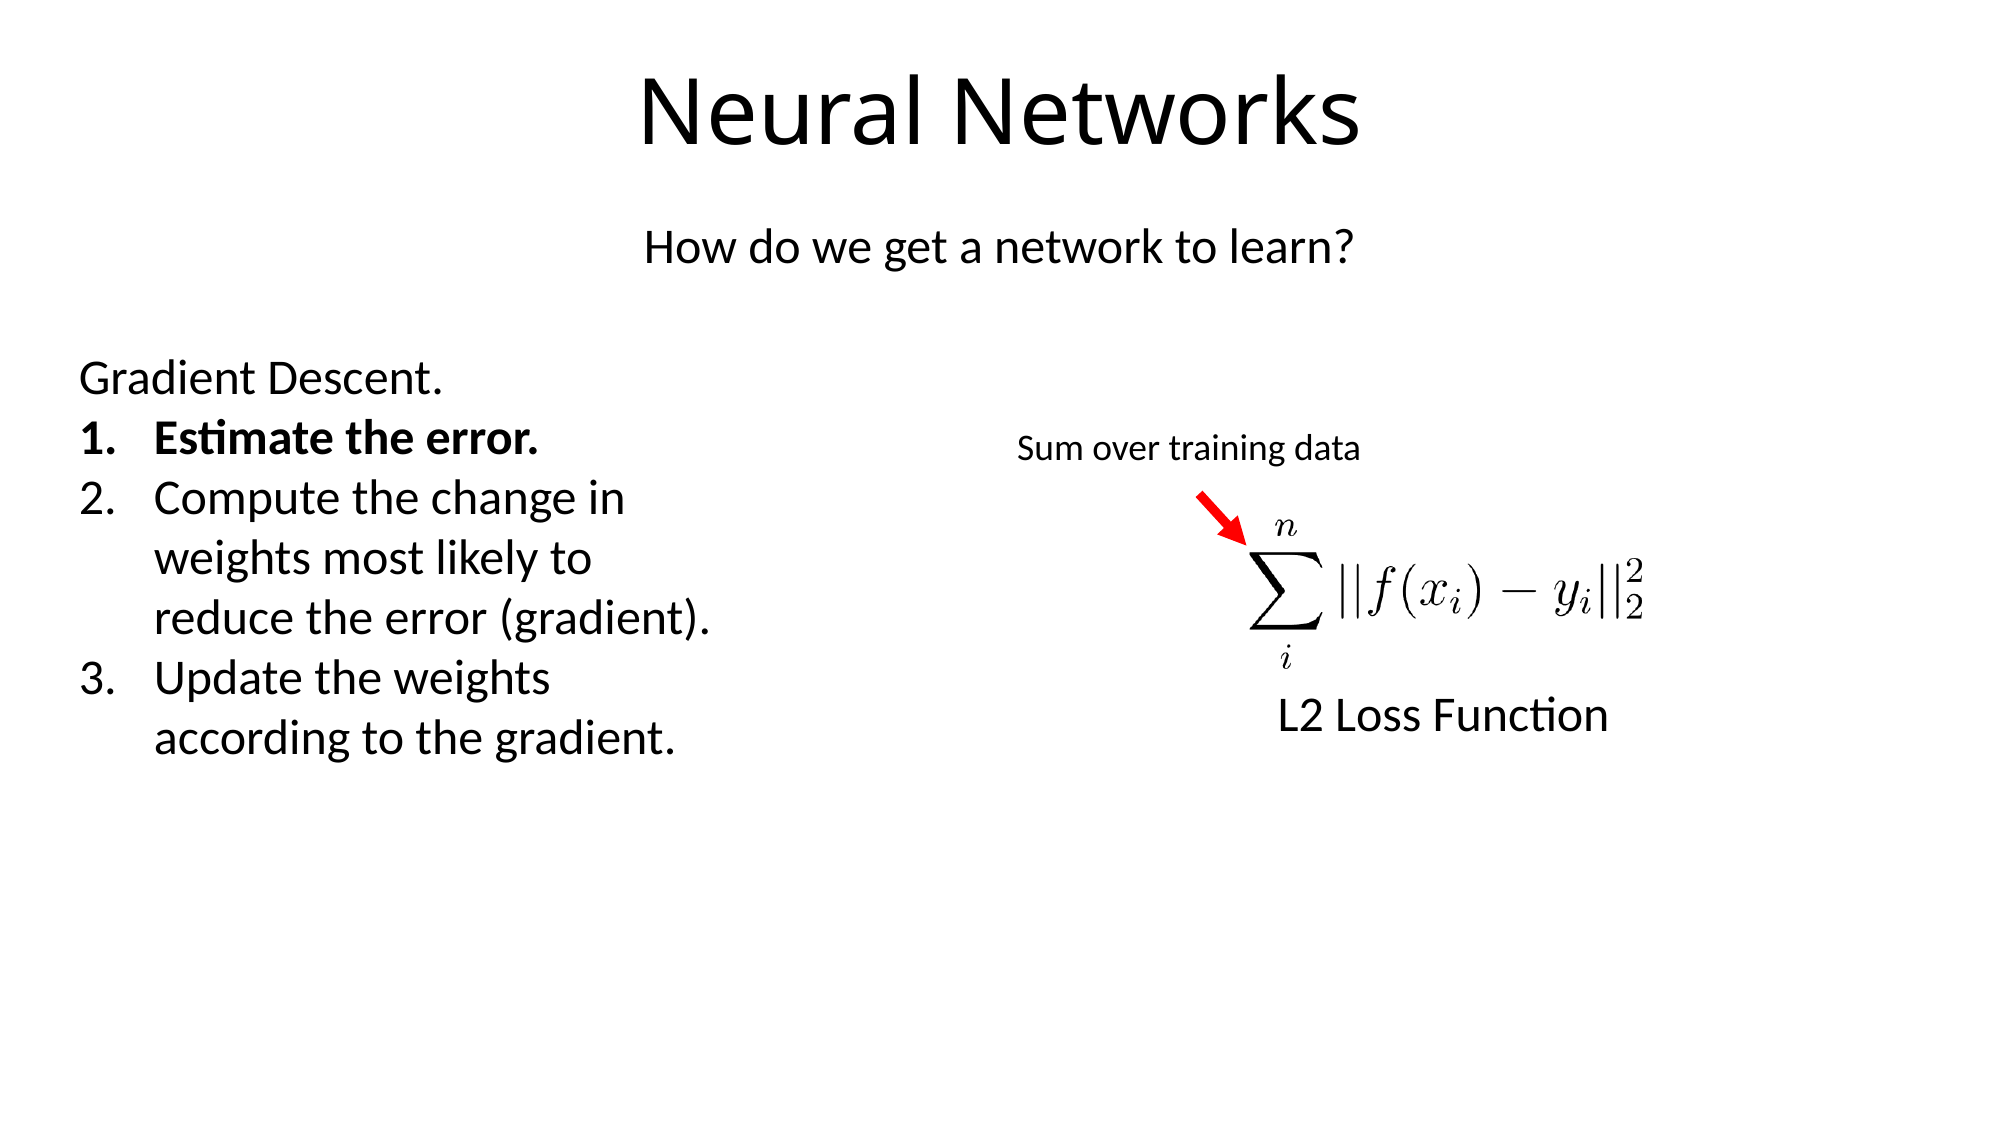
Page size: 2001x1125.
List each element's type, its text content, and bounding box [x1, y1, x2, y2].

text_box How do we get a network to learn? [628, 205, 1371, 281]
picture [1246, 519, 1642, 669]
title Neural Networks [137, 5, 1863, 224]
text_box Sum over training data [1002, 415, 1377, 476]
text_box L2 Loss Function [1262, 674, 1625, 749]
text_box Gradient Descent. Estimate the error. Compute the change in weights most likely to reduce the error (gradient). Update the weights according to the gradient. [64, 336, 733, 772]
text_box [1199, 493, 1247, 546]
